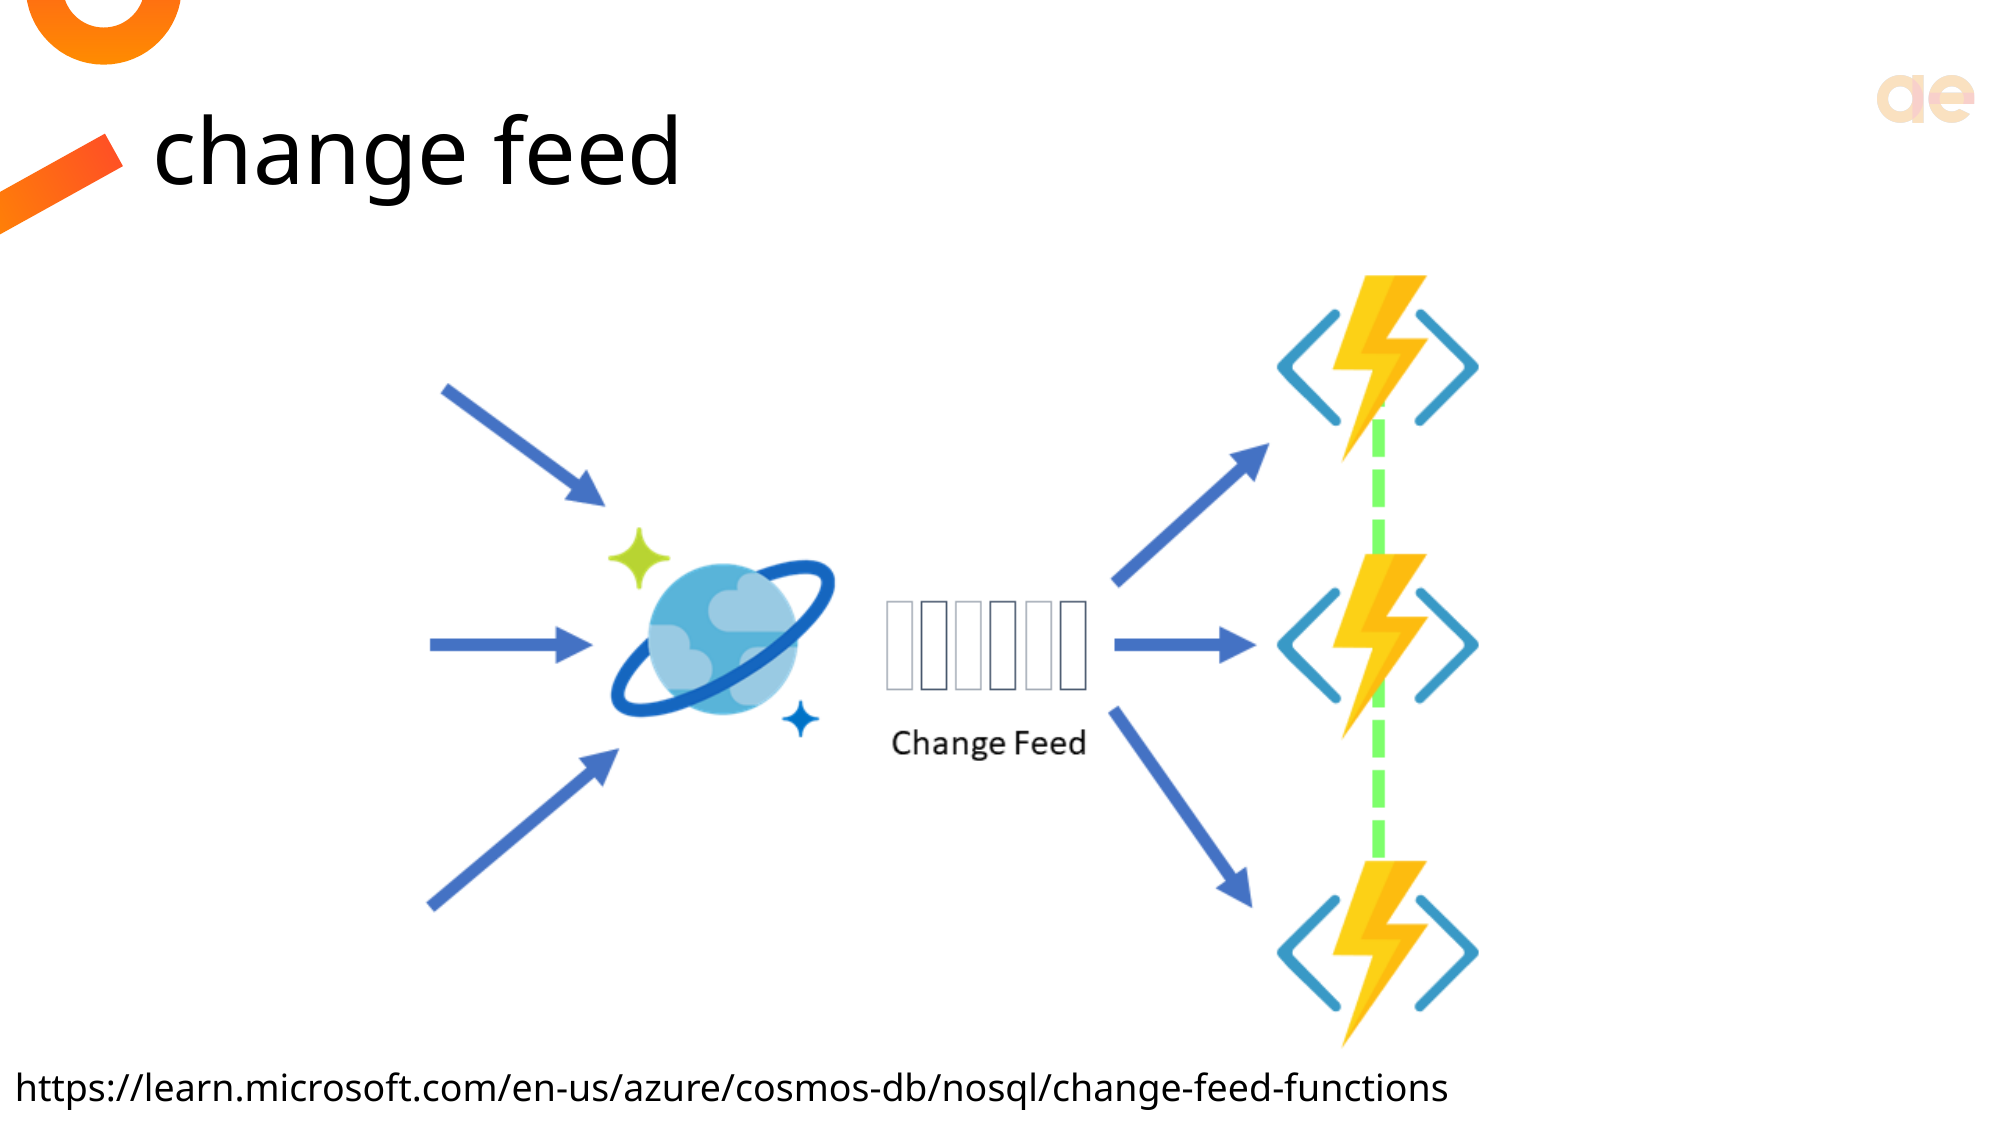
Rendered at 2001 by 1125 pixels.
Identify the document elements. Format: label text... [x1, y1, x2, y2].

picture [235, 238, 1693, 1060]
text_box https://learn.microsoft.com/en-us/azure/cosmos-db/nosql/change-feed-functions [0, 1056, 1554, 1117]
title change feed [137, 79, 1863, 212]
picture [1877, 75, 1975, 123]
